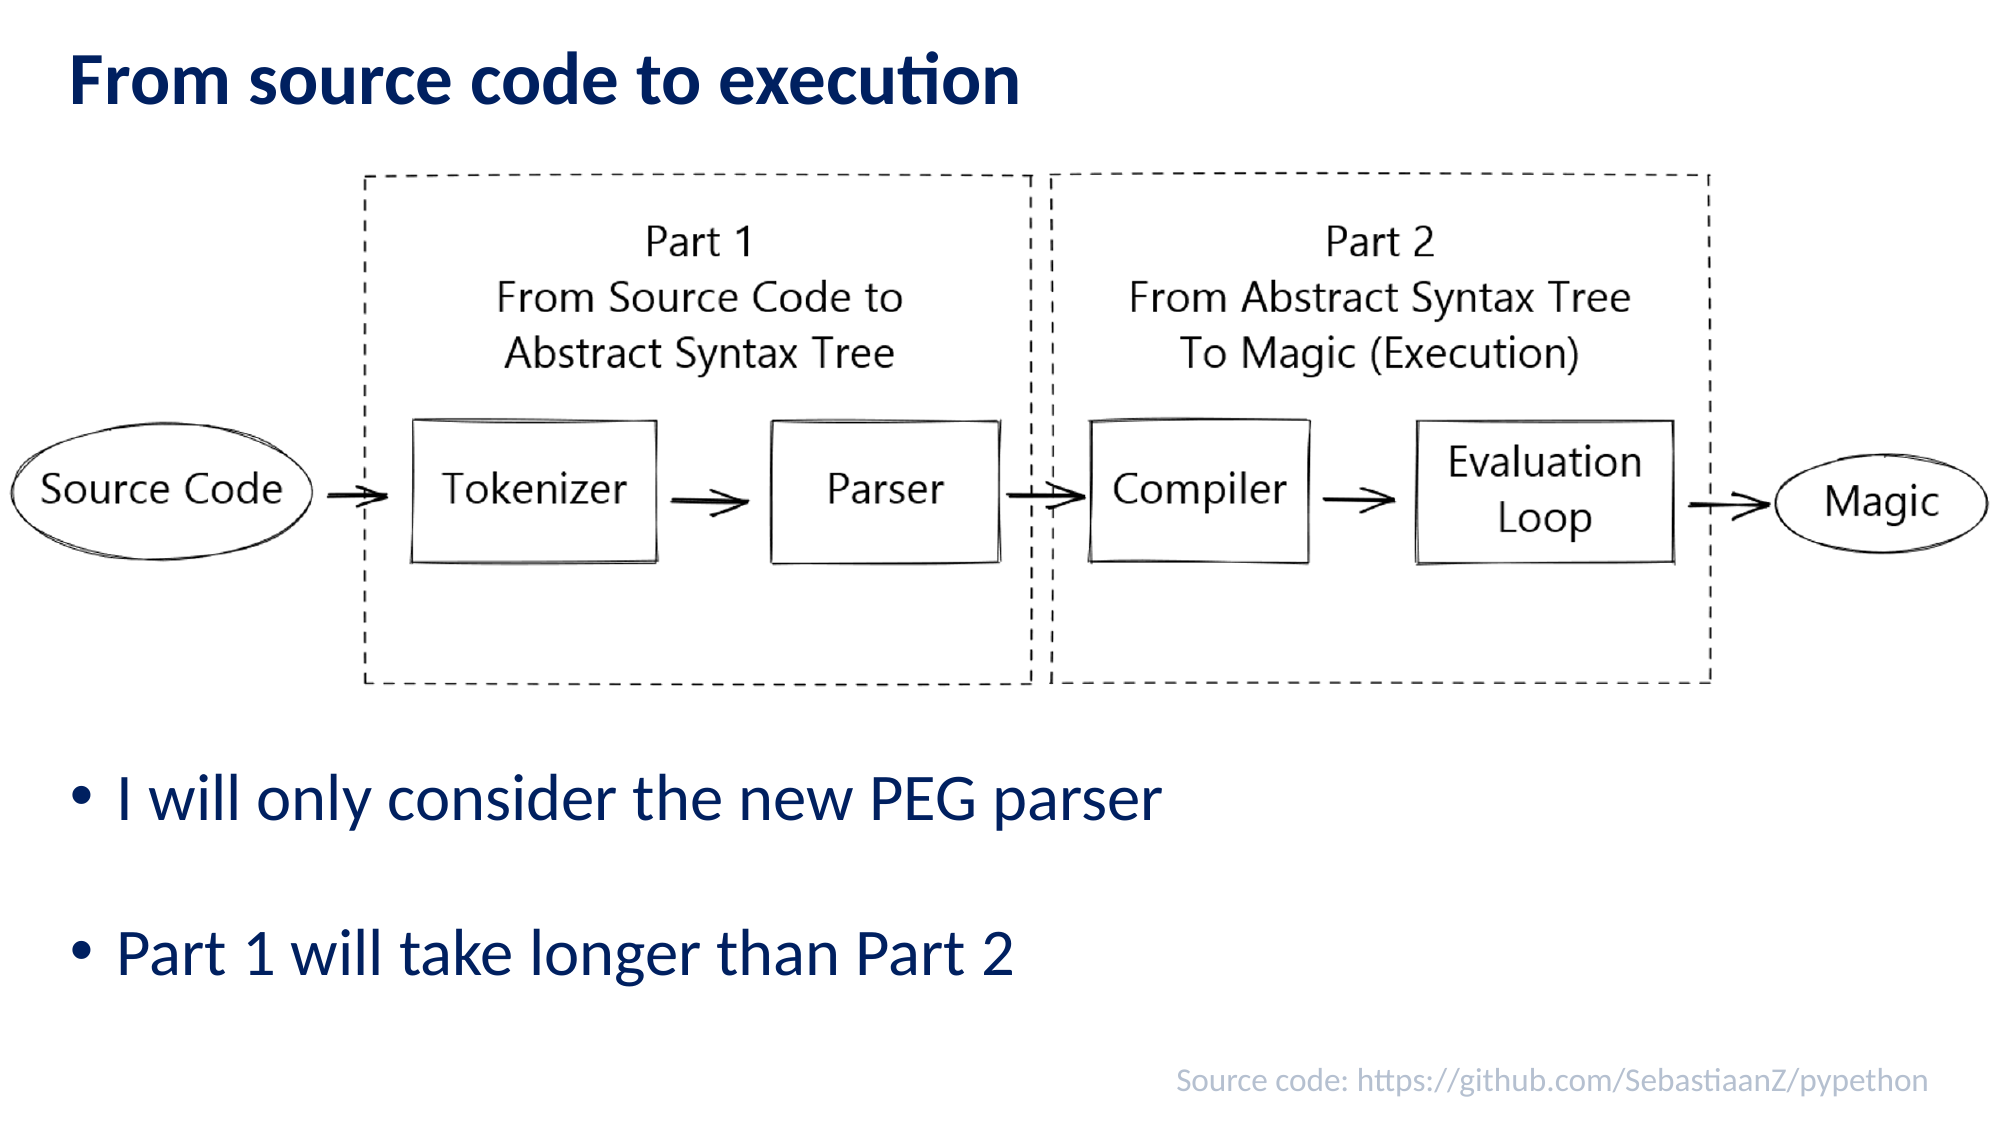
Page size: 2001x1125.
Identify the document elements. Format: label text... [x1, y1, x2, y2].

footer Source code: https://github.com/SebastiaanZ/pypethon [55, 1050, 1945, 1111]
picture [0, 162, 2000, 696]
text_box I will only consider the new PEG parser Part 1 will take longer than Part 2 [55, 746, 1945, 997]
title From source code to execution [55, 39, 1945, 122]
